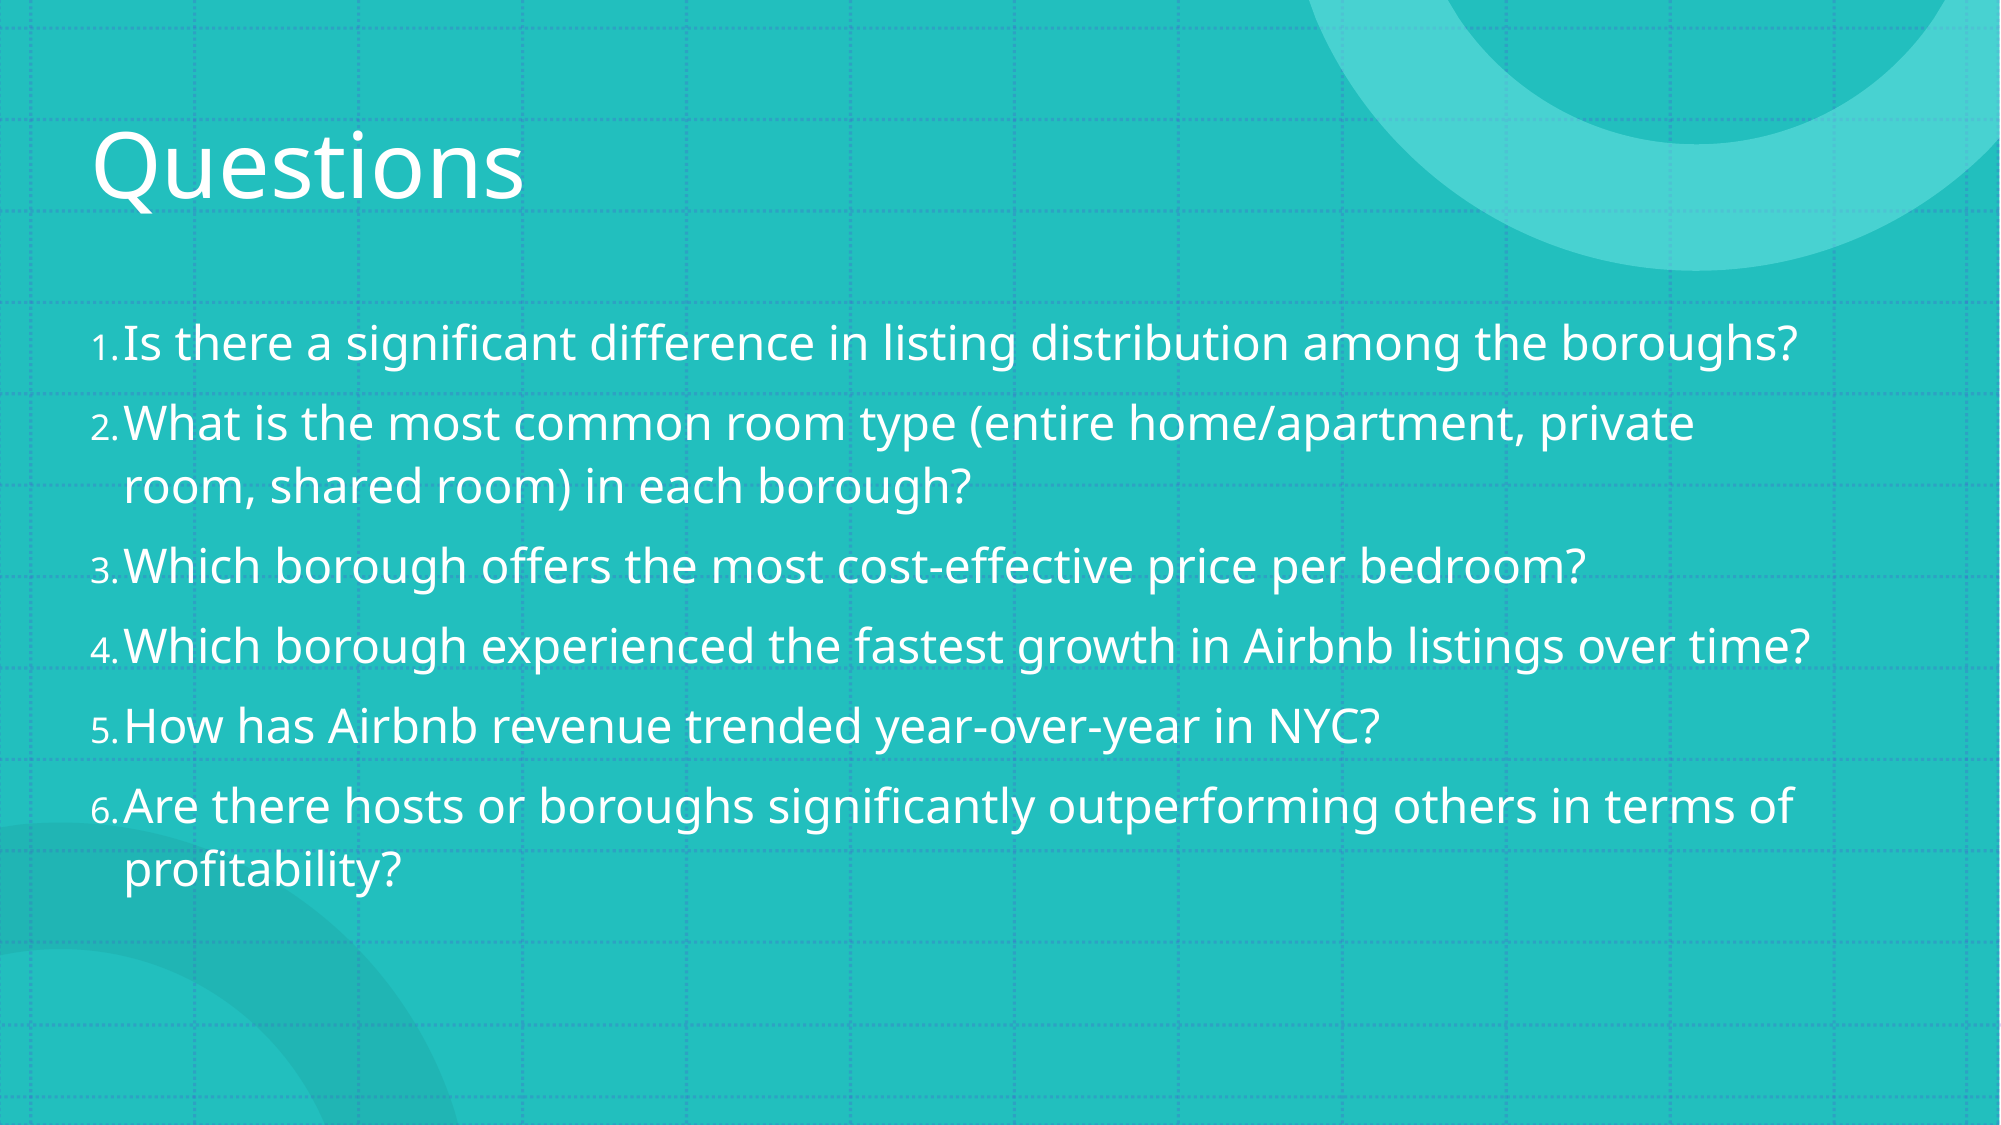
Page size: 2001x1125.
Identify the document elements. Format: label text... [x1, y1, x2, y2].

title Questions [75, 59, 1834, 278]
list Is there a significant difference in listing distribution among the boroughs? What is the most common room type (entire home/apartment, private room, shared room) in each borough? Which borough offers the most cost-effective price per bedroom? Which borough experienced the fastest growth in Airbnb listings over time? How has Airbnb revenue trended year-over-year in NYC? Are there hosts or boroughs significantly outperforming others in terms of profitability? [75, 299, 1834, 1014]
